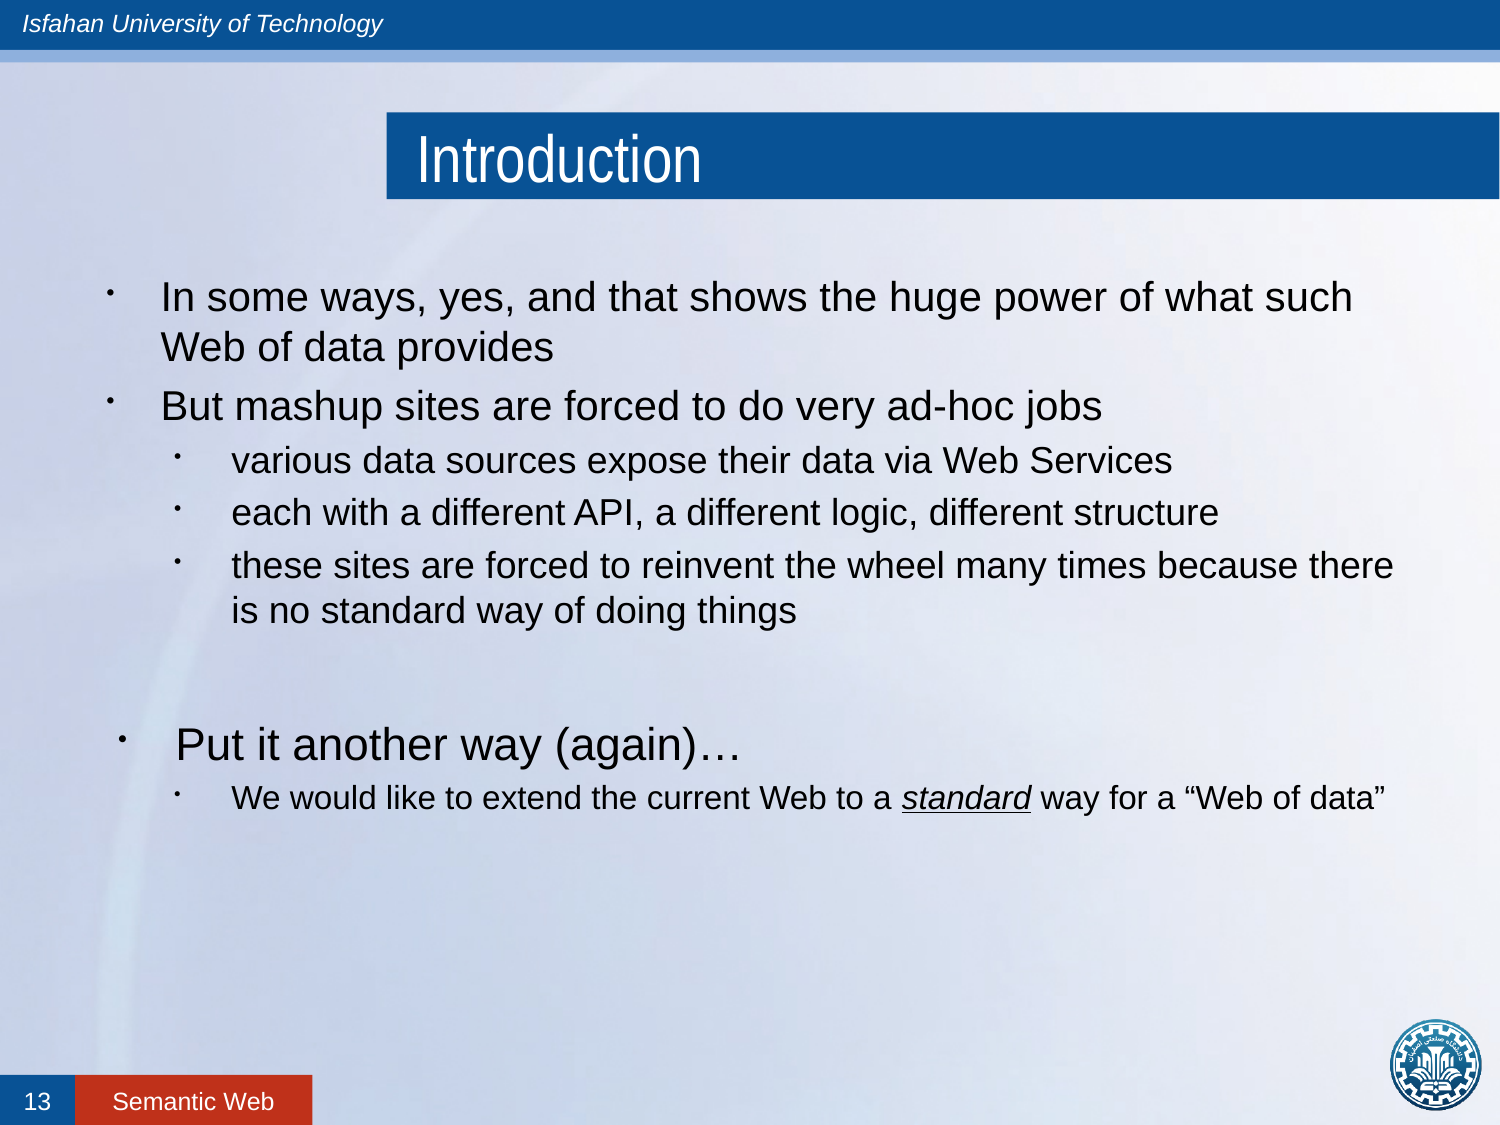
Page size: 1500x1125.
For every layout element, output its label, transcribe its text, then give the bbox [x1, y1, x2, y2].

picture [0, 63, 1500, 1125]
title Introduction [386, 111, 1500, 200]
list In some ways, yes, and that shows the huge power of what such Web of data provides But mashup sites are forced to do very ad-hoc jobs various data sources expose their data via Web Services each with a different API, a different logic, different structure these sites are forced to reinvent the wheel many times because there is no standard way of doing things Put it another way (again)… We would like to extend the current Web to a standard way for a “Web of data” [74, 262, 1426, 1006]
slide_number 13 [0, 1074, 75, 1125]
footer Semantic Web [75, 1074, 313, 1125]
